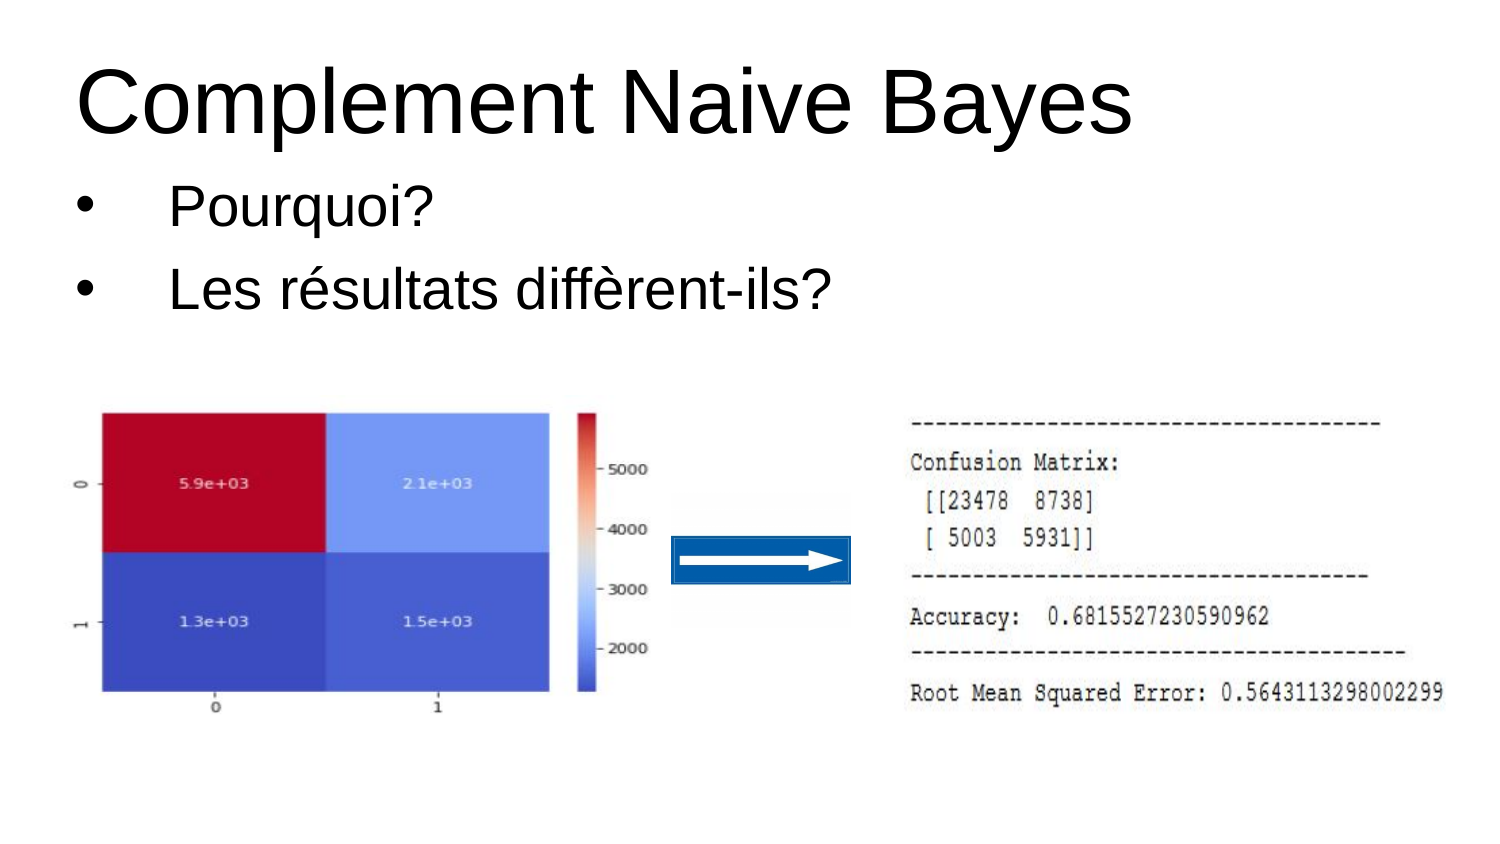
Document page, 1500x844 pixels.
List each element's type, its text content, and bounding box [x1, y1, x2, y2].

text_box Pourquoi? Les résultats diffèrent-ils? [75, 201, 1425, 297]
picture [860, 415, 1500, 726]
text_box Complement Naive Bayes [75, 66, 1425, 142]
picture [2, 394, 852, 726]
